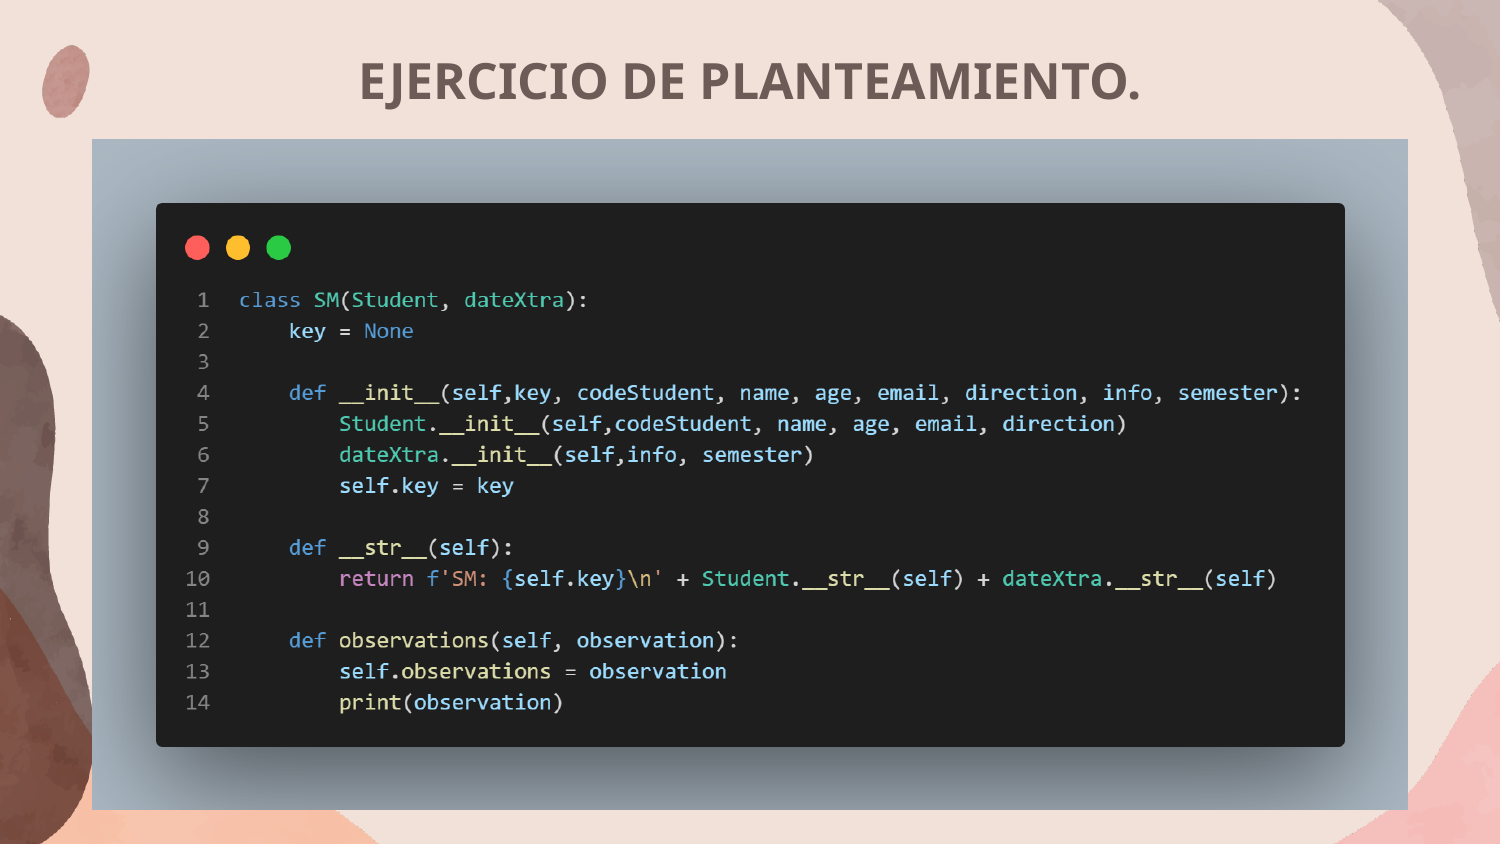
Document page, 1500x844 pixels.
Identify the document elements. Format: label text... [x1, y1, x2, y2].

title EJERCICIO DE PLANTEAMIENTO. [29, 34, 1471, 129]
picture [0, 0, 1500, 844]
